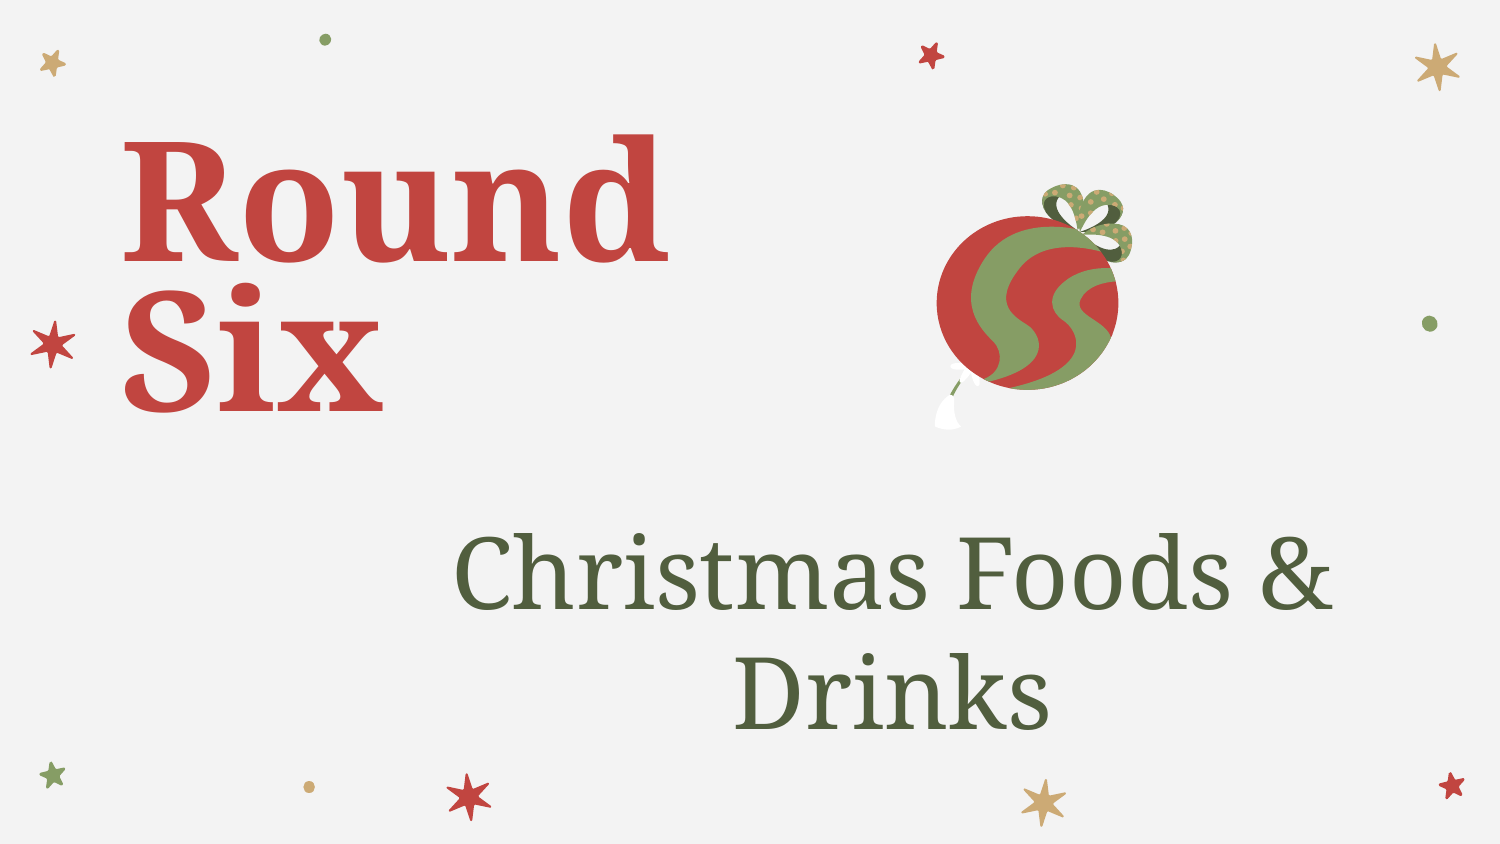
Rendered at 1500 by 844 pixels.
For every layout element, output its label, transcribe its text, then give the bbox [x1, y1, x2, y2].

title Round Six [105, 222, 763, 361]
subtitle Christmas Foods & Drinks [347, 495, 1439, 626]
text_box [933, 183, 1133, 430]
